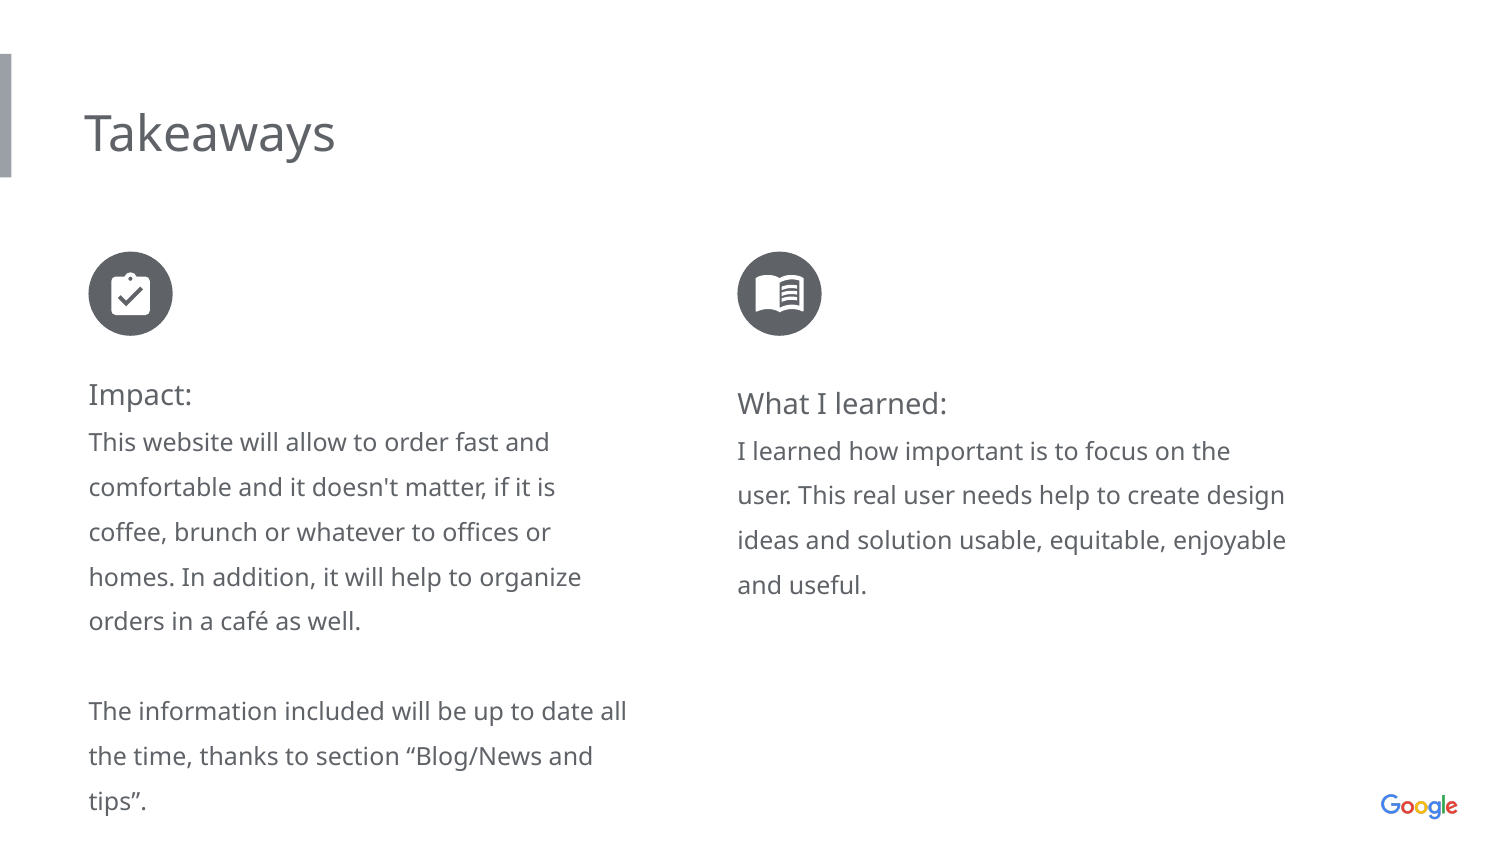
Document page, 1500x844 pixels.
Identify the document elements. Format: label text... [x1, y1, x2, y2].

text_box Takeaways [84, 85, 894, 176]
text_box [737, 251, 822, 336]
text_box [88, 251, 173, 336]
text_box [111, 272, 150, 316]
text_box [755, 274, 804, 313]
text_box What I learned: I learned how important is to focus on the user. This real user needs help to create design ideas and solution usable, equitable, enjoyable and useful. [737, 352, 1303, 615]
picture [1381, 794, 1458, 820]
text_box Impact: This website will allow to order fast and comfortable and it doesn't matter, if it is coffee, brunch or whatever to offices or homes. In addition, it will help to organize orders in a café as well. The information included will be up to date all the time, thanks to section “Blog/News and tips”. [88, 343, 654, 844]
